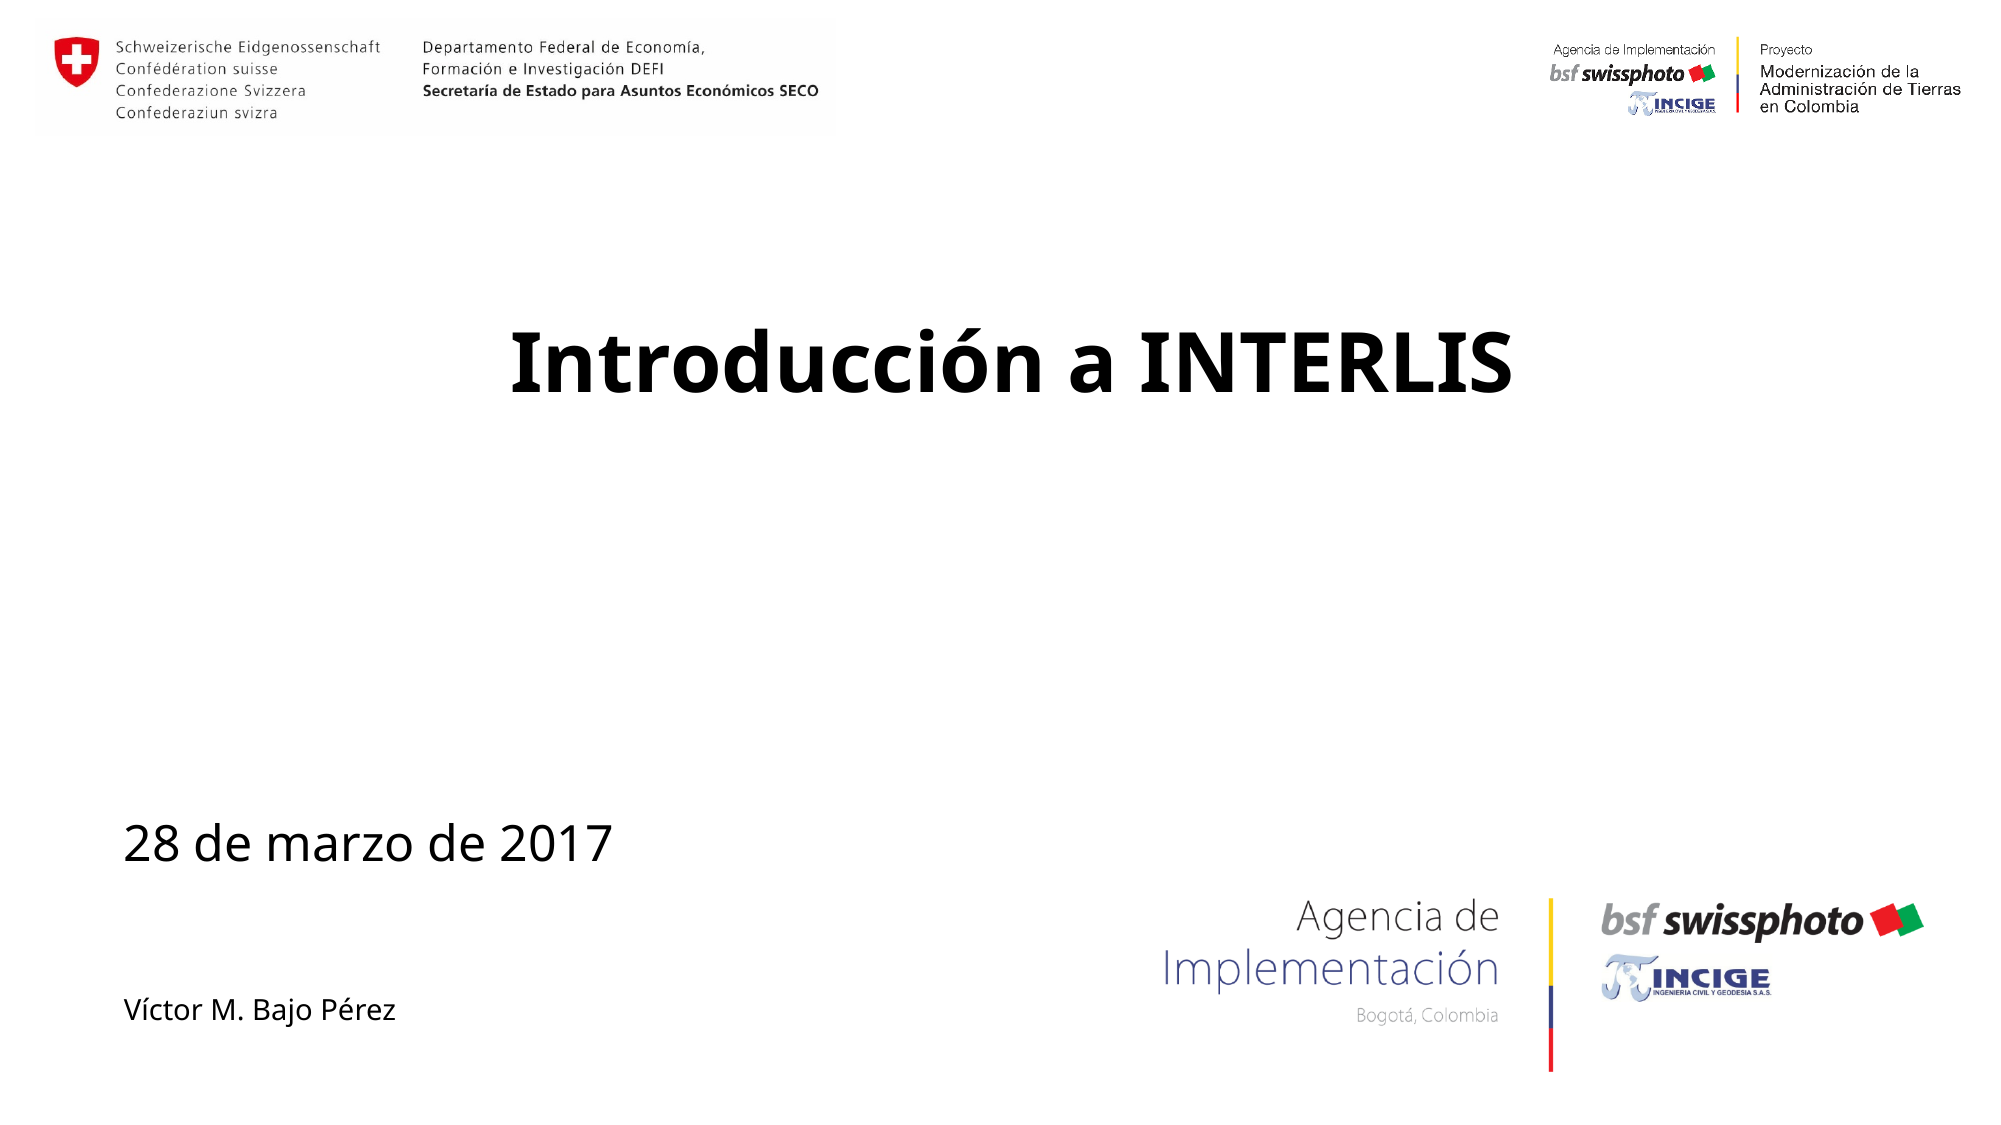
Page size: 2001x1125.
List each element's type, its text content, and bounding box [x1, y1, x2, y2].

picture [1535, 23, 1975, 127]
subtitle 28 de marzo de 2017 Víctor M. Bajo Pérez [108, 730, 1955, 1112]
title Introducción a INTERLIS [90, 313, 1937, 418]
picture [35, 18, 836, 136]
picture [1138, 860, 1937, 1100]
